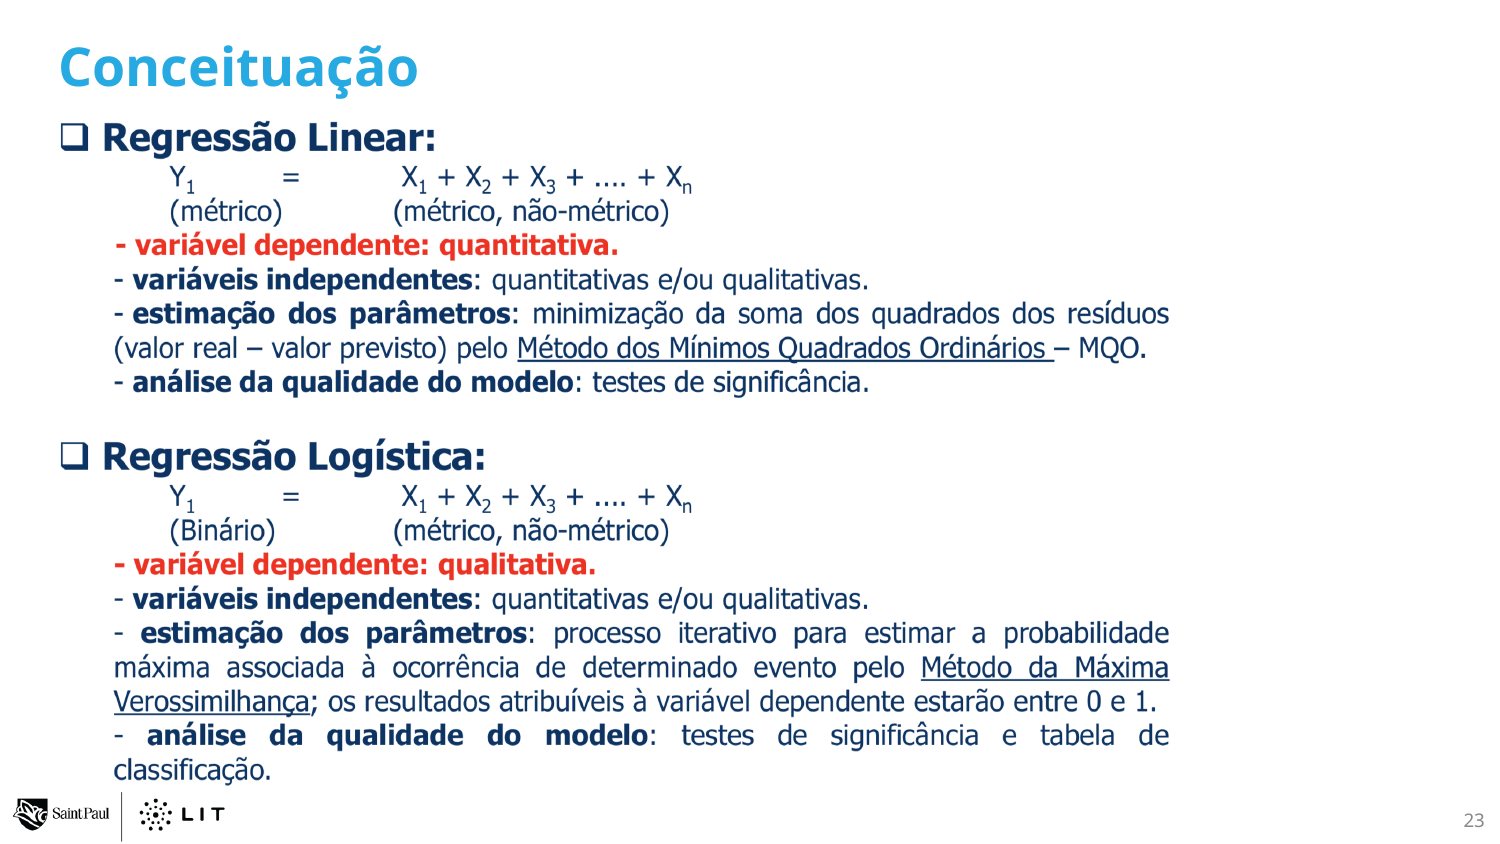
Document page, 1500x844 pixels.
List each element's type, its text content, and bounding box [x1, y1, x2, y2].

picture [0, 113, 1196, 844]
title Conceituação [43, 25, 1394, 105]
slide_number 22 [1412, 798, 1500, 844]
